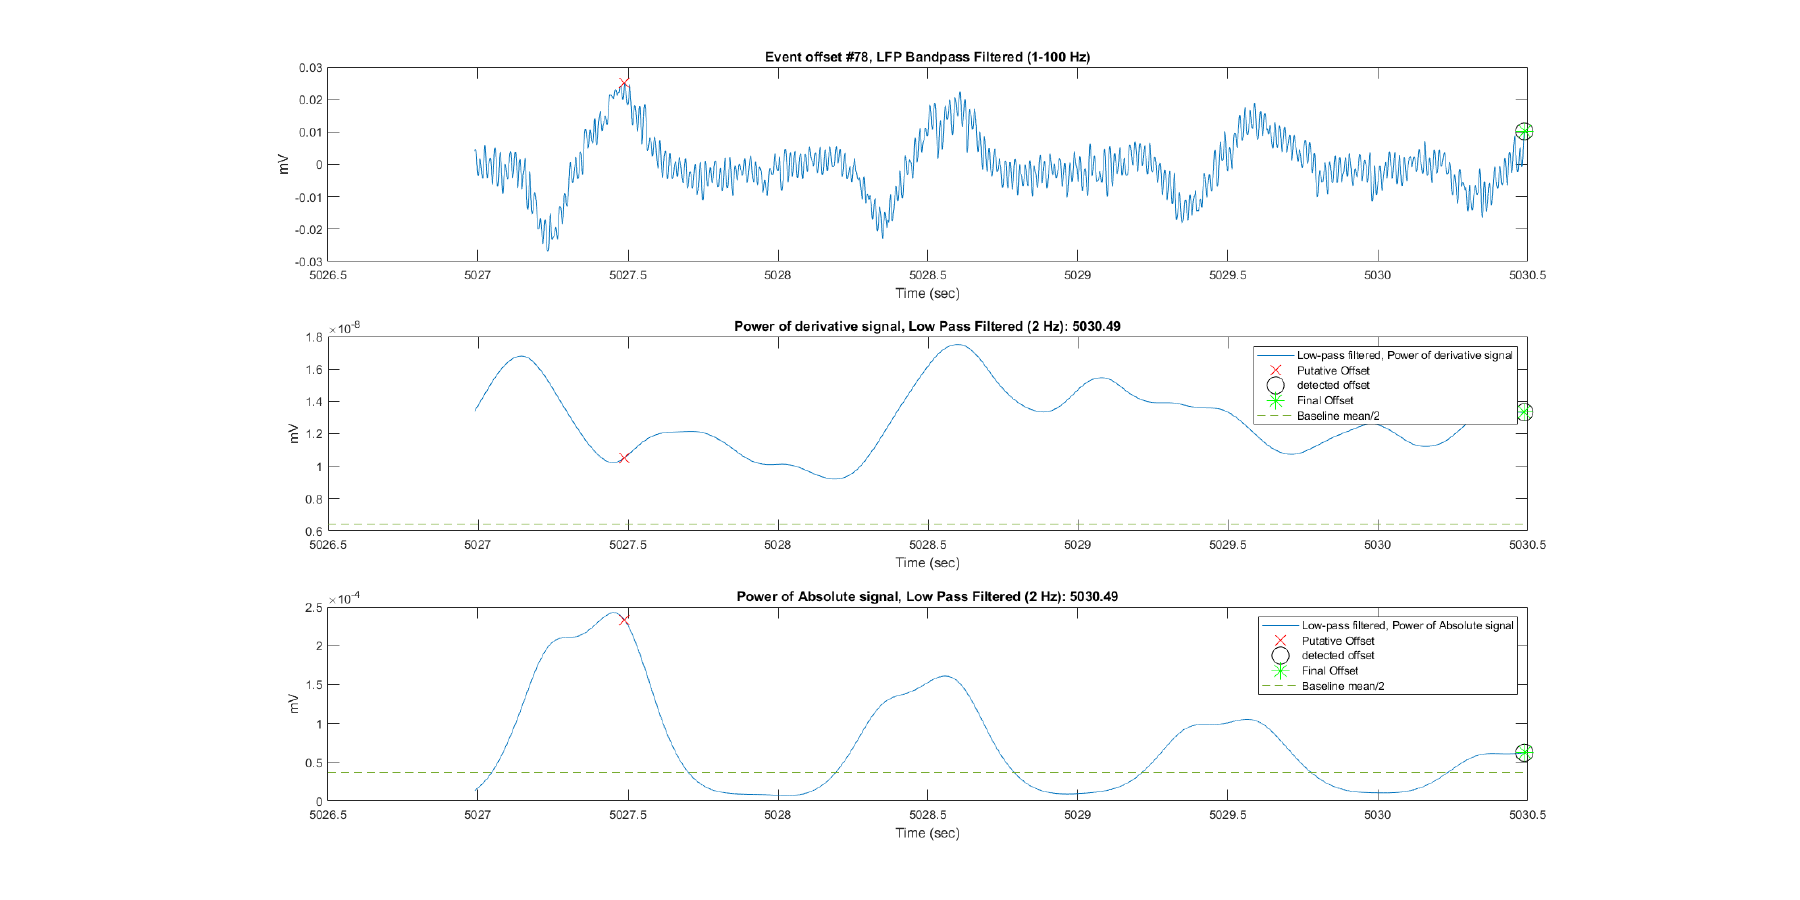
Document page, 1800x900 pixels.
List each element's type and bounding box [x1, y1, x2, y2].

picture [126, 0, 1674, 900]
